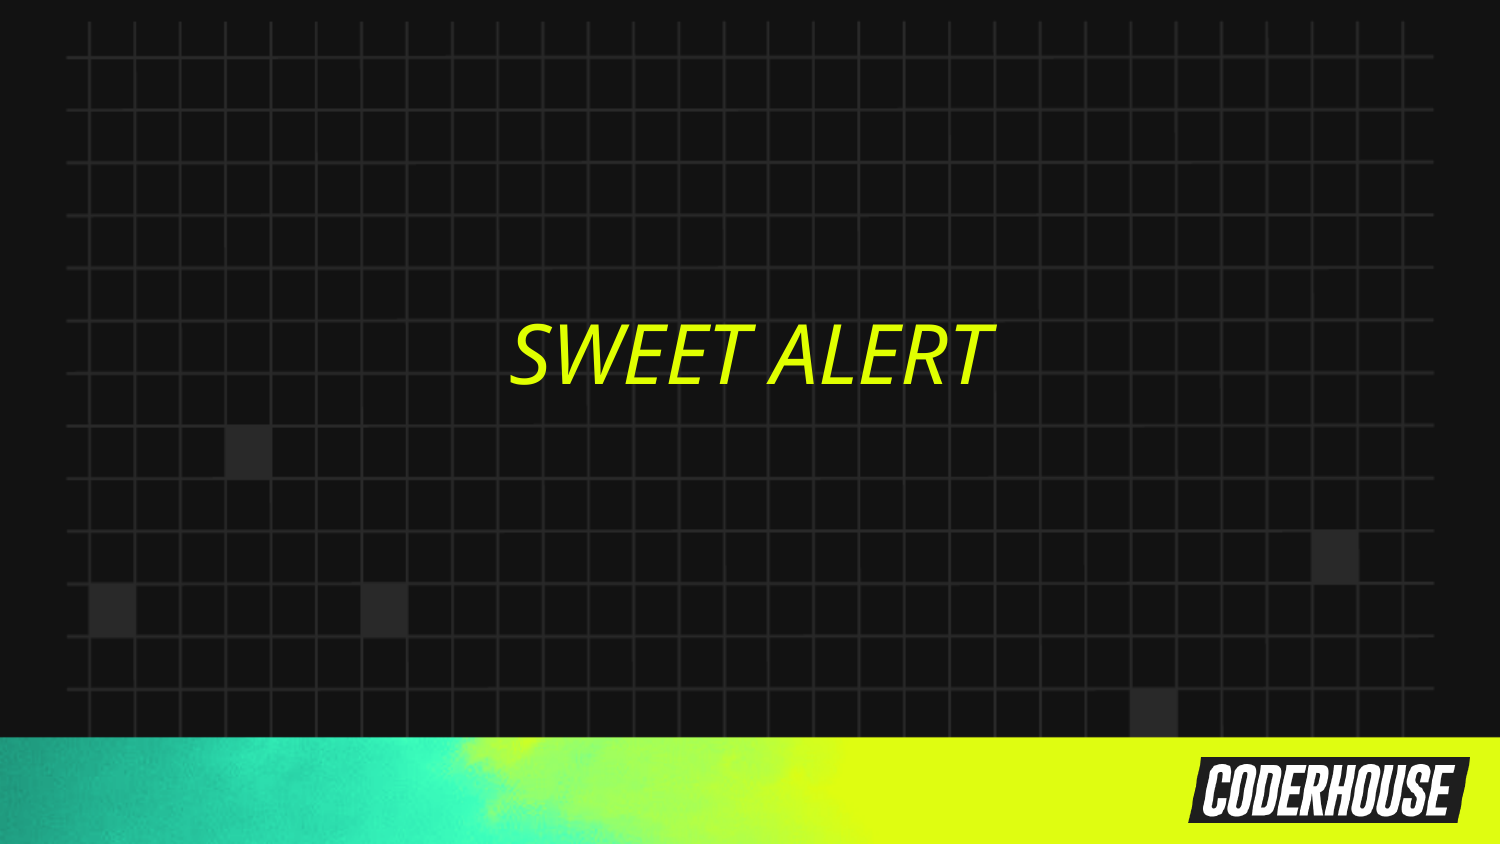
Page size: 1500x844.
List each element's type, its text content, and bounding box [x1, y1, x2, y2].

picture [0, 0, 1500, 844]
text_box SWEET ALERT [358, 269, 1142, 432]
